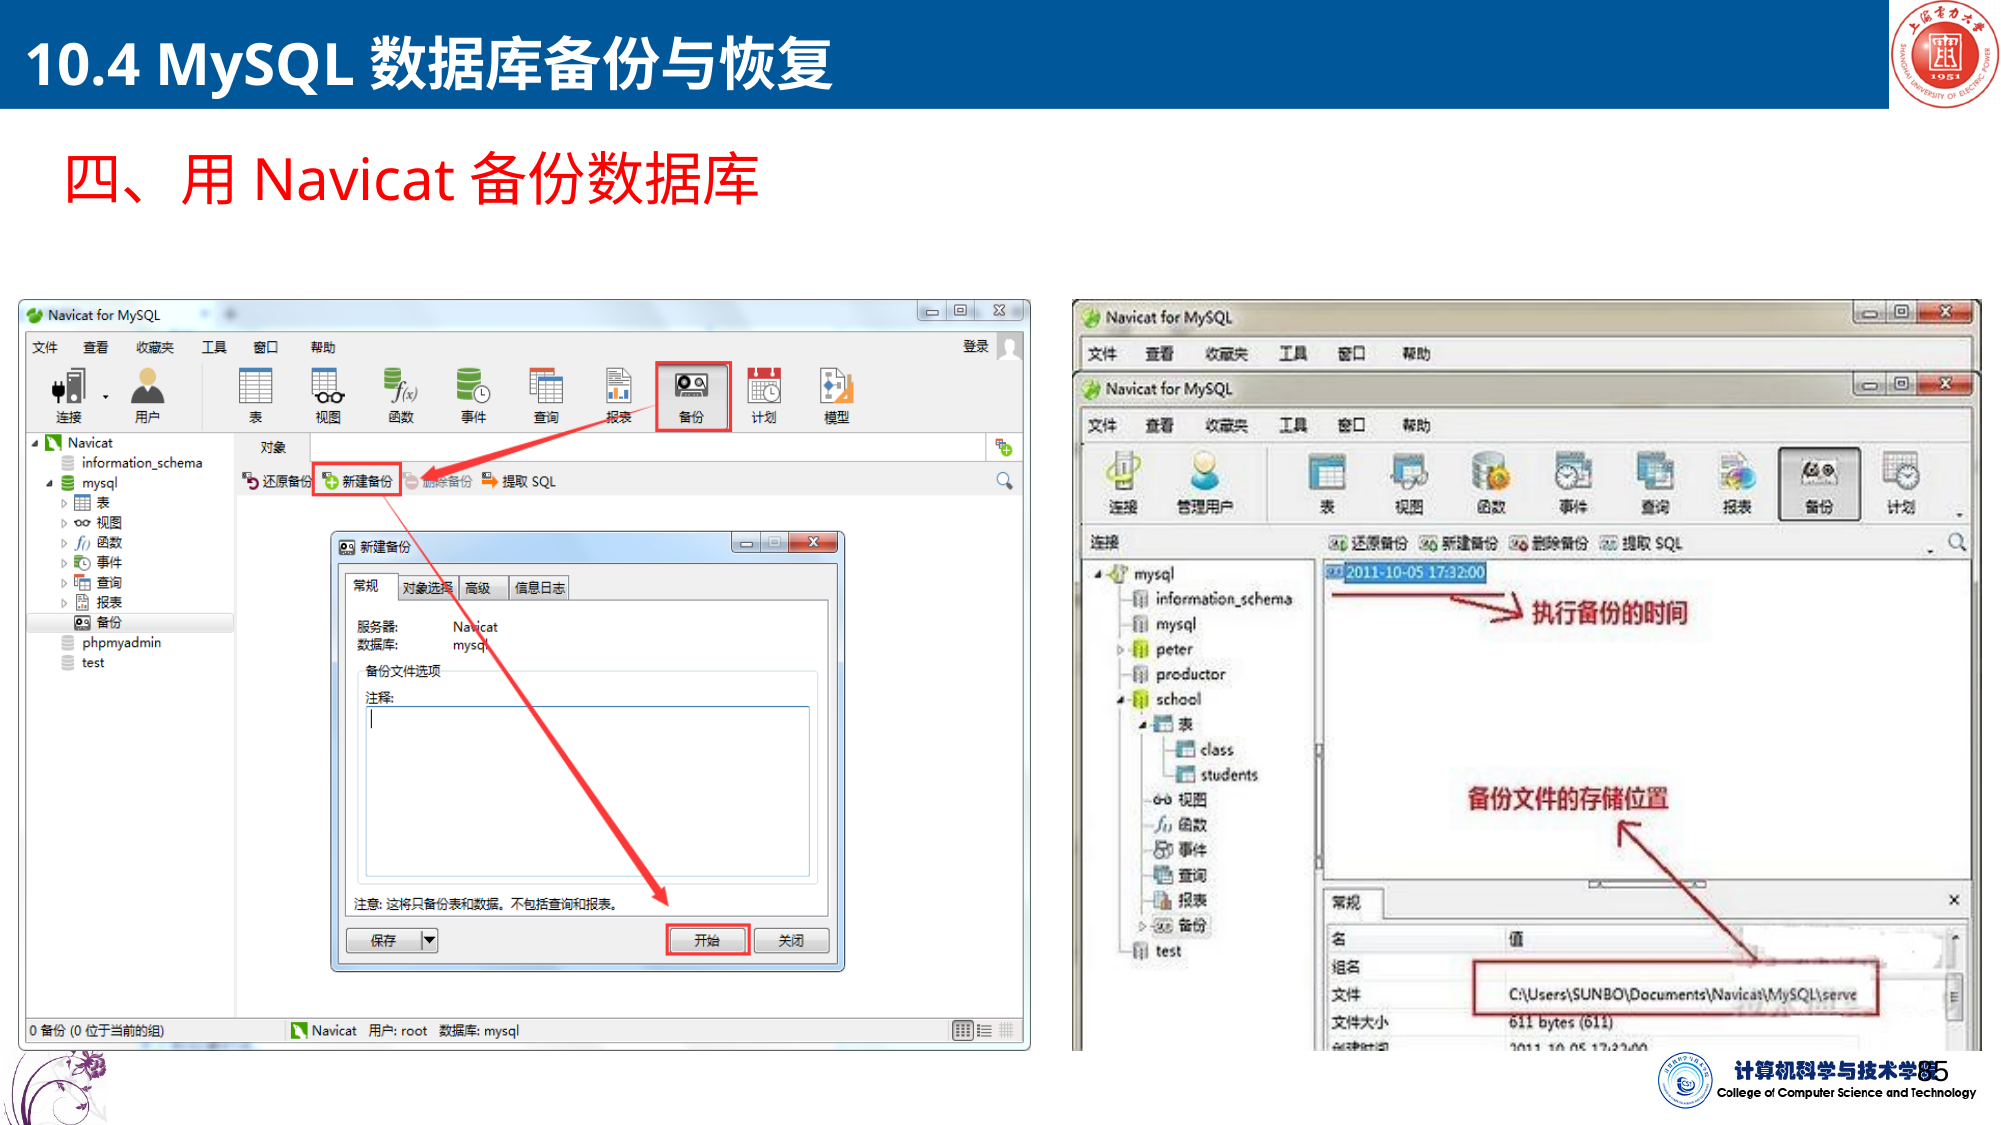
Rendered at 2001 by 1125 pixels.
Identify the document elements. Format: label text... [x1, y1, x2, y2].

picture [1889, 0, 2000, 109]
text_box 10.4 MySQL数据库备份与恢复 [9, 20, 864, 105]
slide_number 85 [1838, 1051, 1970, 1103]
picture [1072, 299, 1982, 1110]
picture [1, 299, 1031, 1125]
